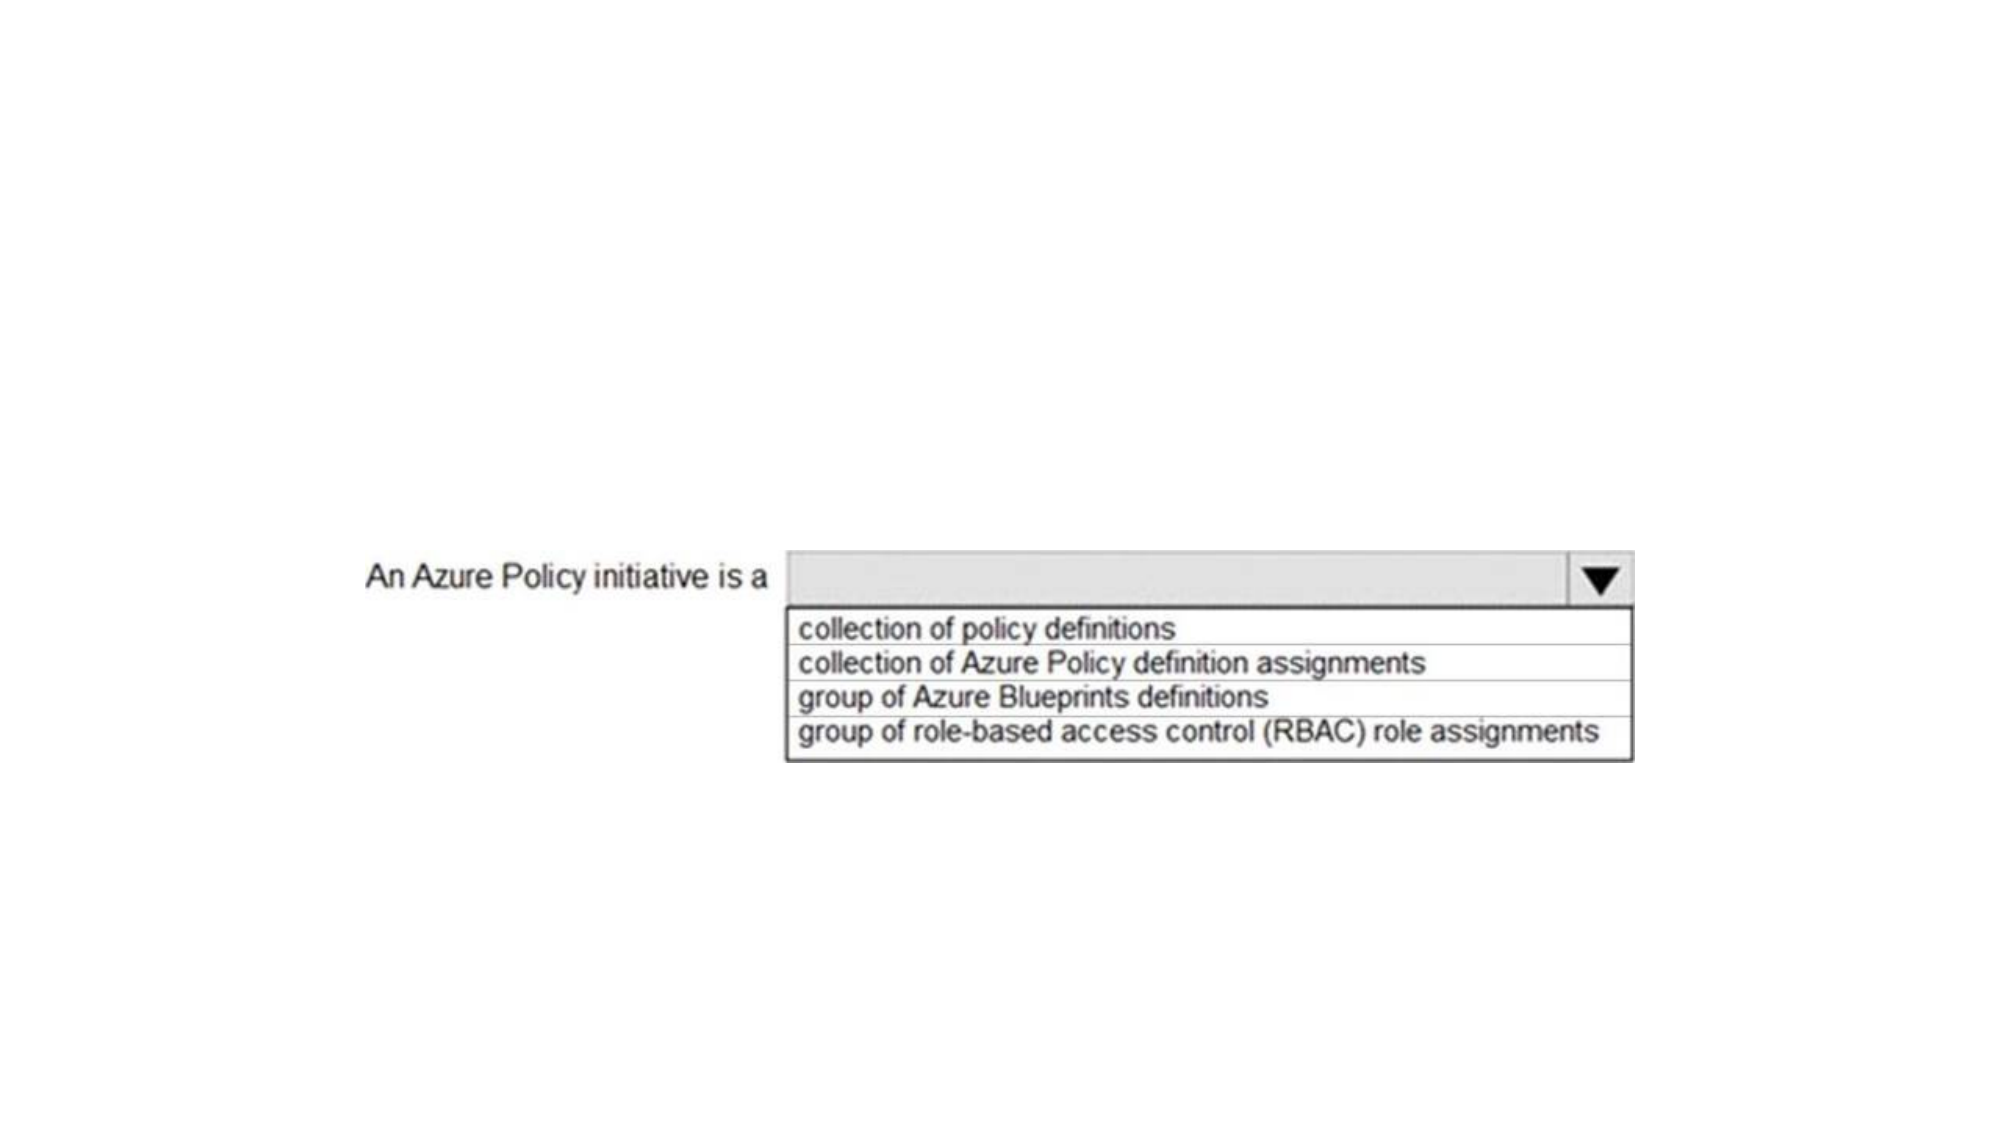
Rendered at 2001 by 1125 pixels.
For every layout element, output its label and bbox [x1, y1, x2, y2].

list [365, 550, 1635, 763]
